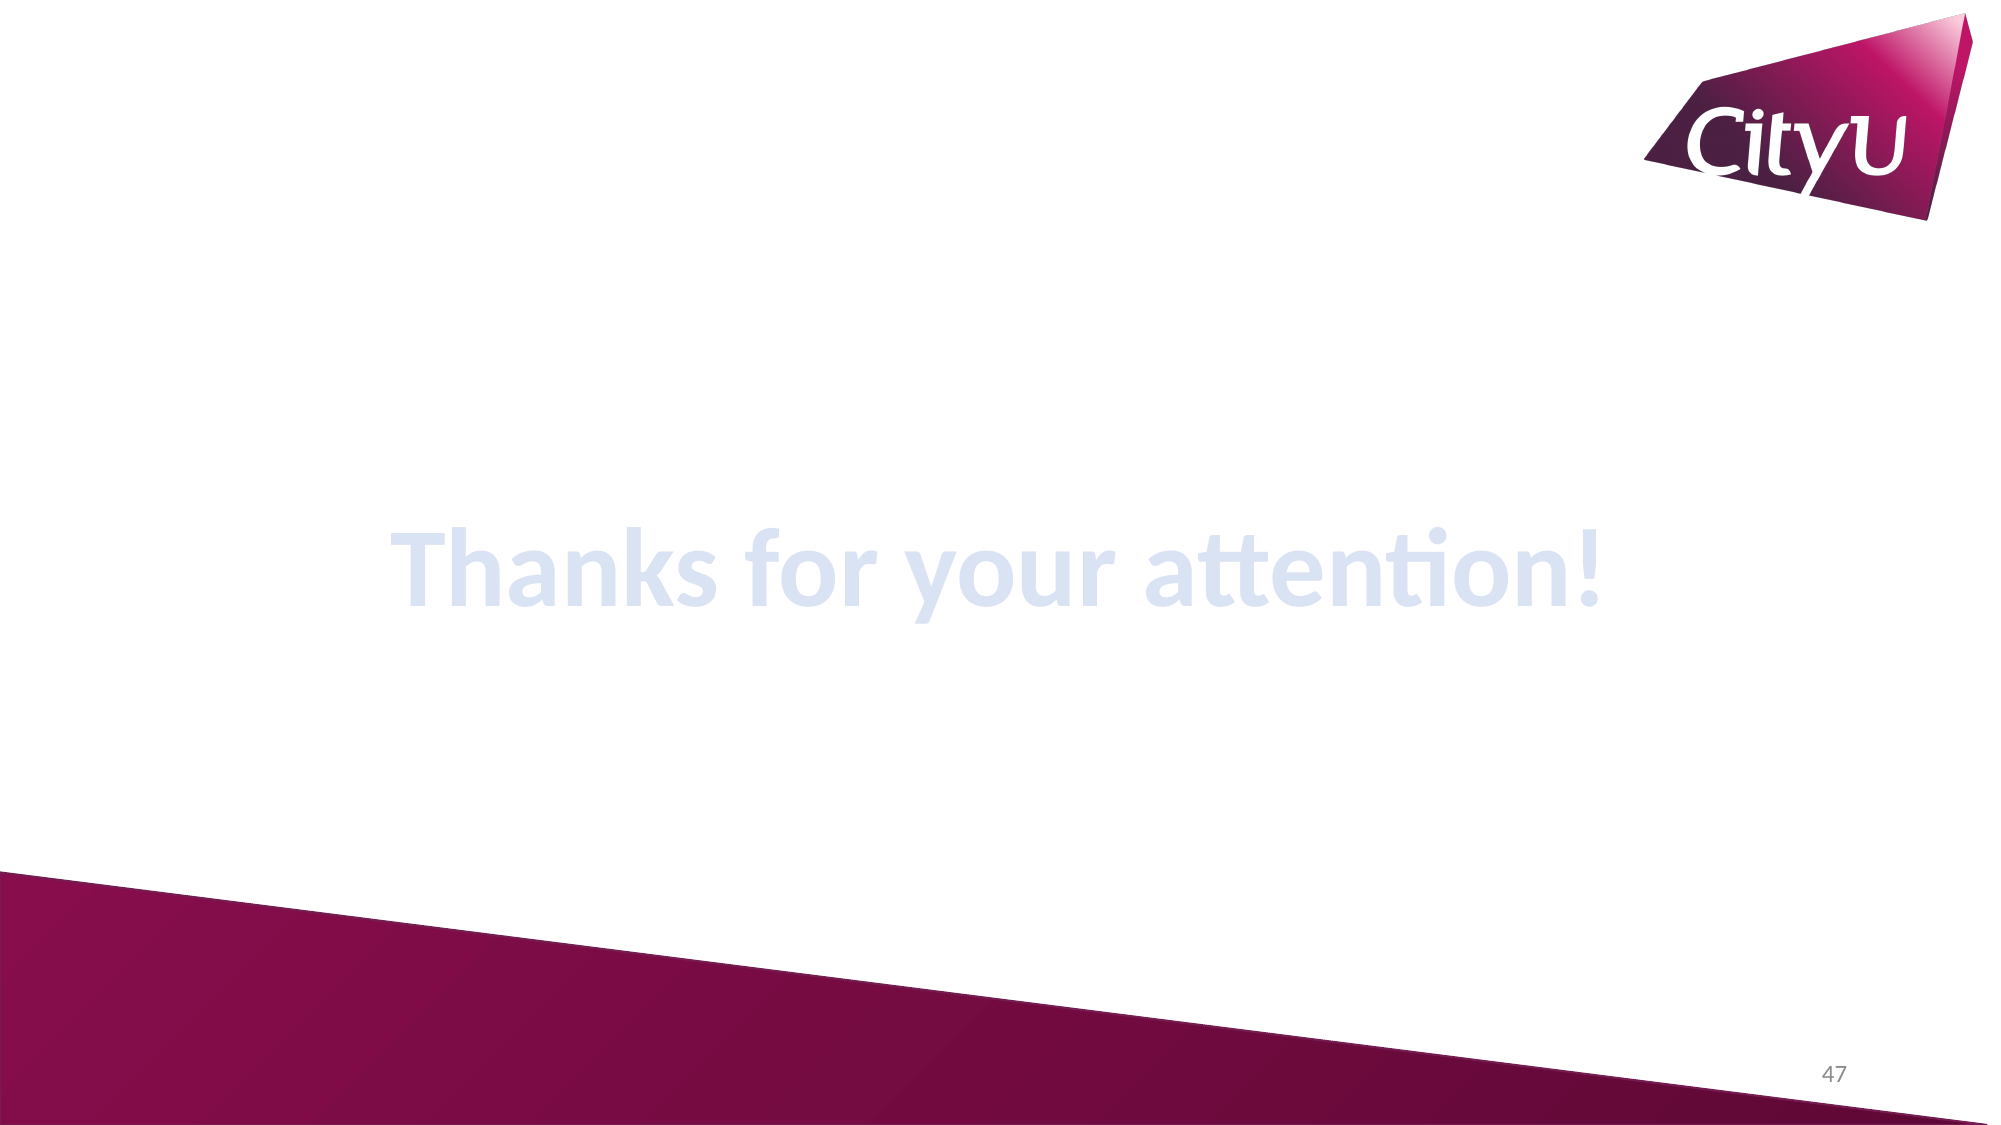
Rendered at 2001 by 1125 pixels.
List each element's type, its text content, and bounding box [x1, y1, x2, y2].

slide_number 47 [1412, 1042, 1863, 1103]
text_box [0, 871, 1988, 1125]
text_box Thanks for your attention! [374, 486, 1625, 637]
picture [1644, 13, 1973, 221]
